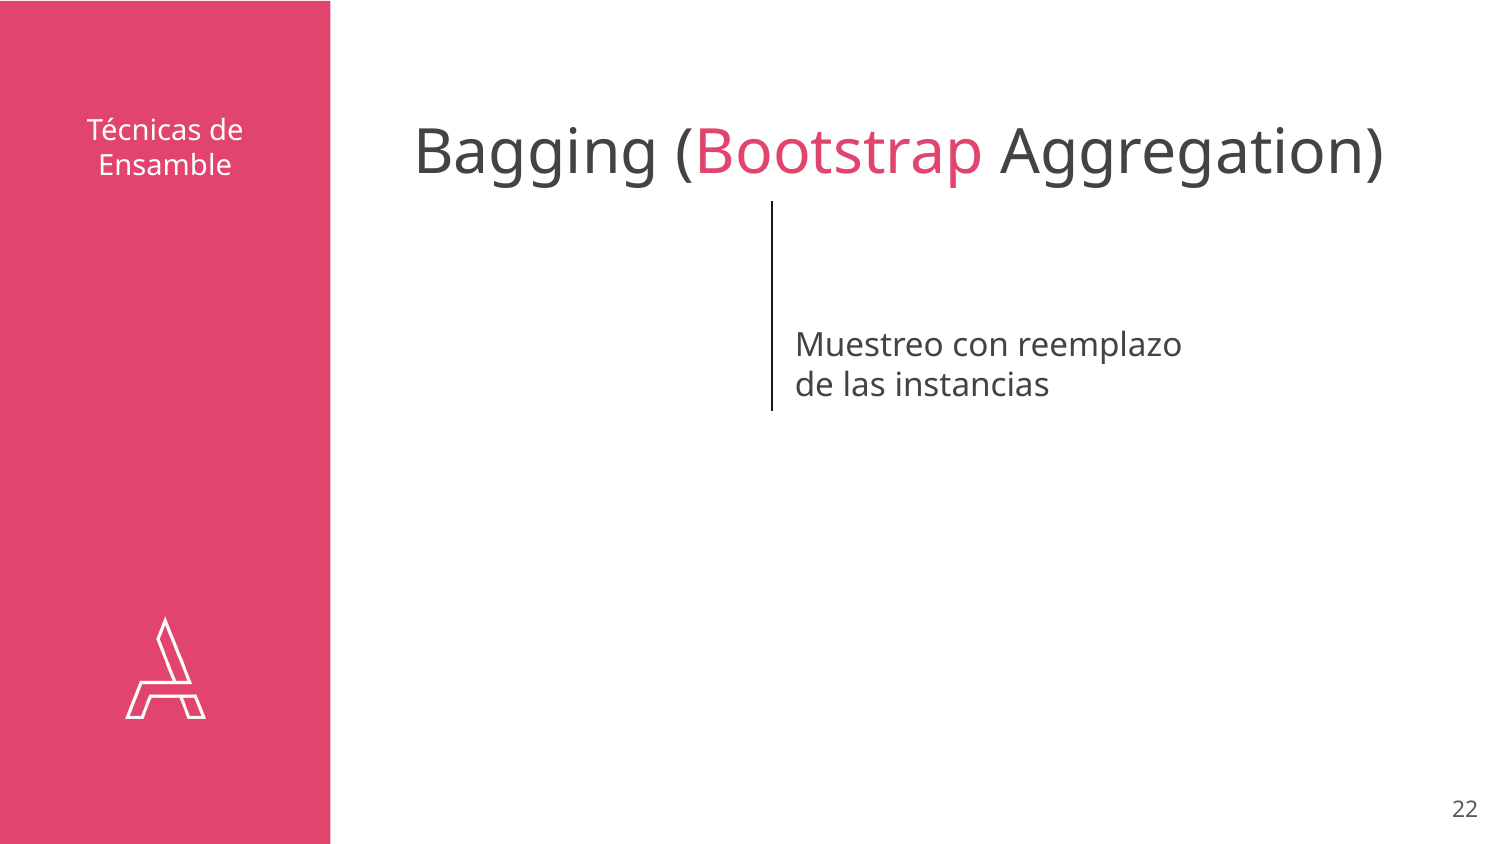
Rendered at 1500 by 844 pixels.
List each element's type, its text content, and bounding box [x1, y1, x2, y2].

slide_number ‹#› [1403, 779, 1494, 844]
title Técnicas de Ensamble [47, 96, 283, 346]
text_box Bagging (Bootstrap Aggregation) [398, 96, 1443, 762]
picture [125, 616, 206, 719]
text_box Muestreo con reemplazo de las instancias [779, 315, 1215, 476]
